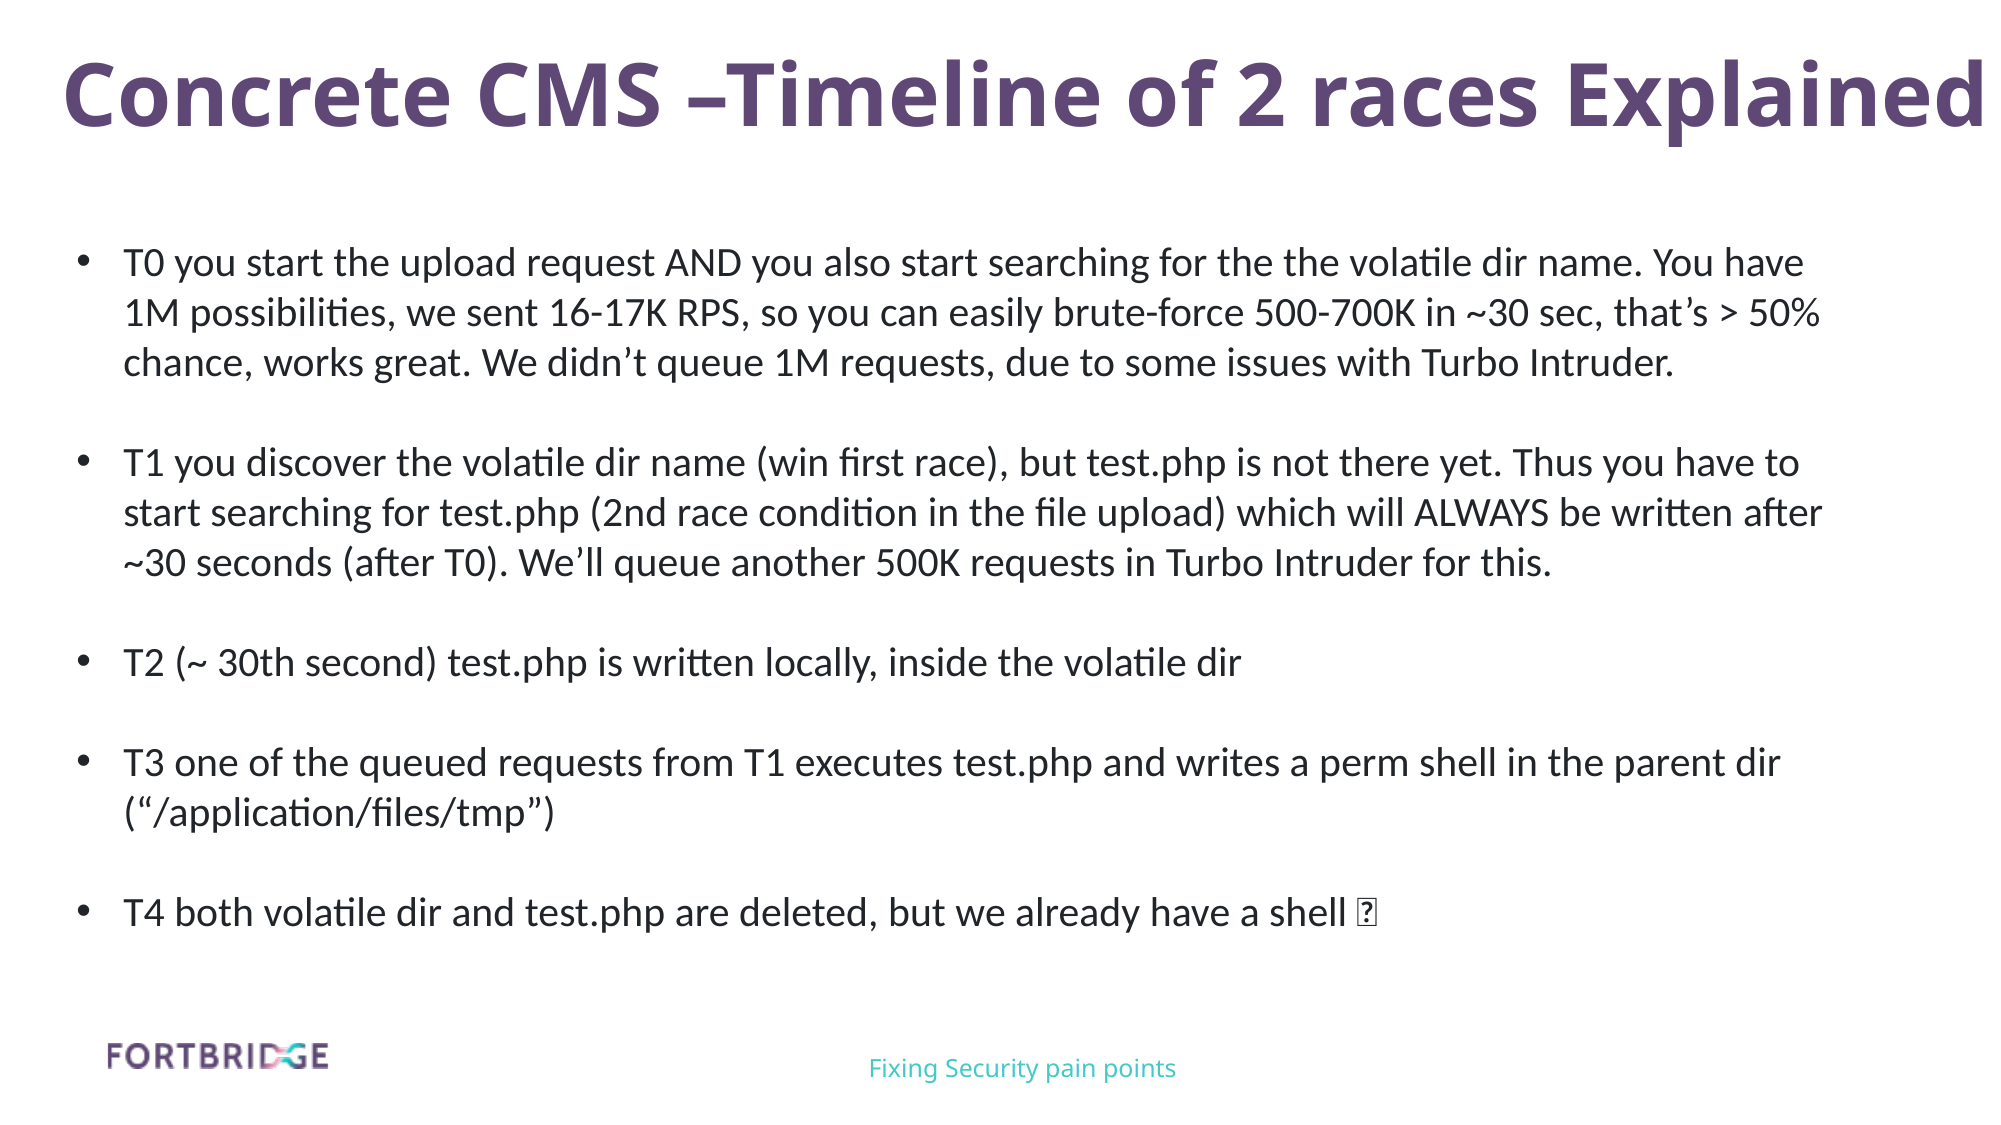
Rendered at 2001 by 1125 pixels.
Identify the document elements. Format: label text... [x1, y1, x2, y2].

text_box [107, 1043, 329, 1069]
text_box Fixing Security pain points [868, 1047, 1184, 1083]
text_box Concrete CMS –Timeline of 2 races Explained [61, 20, 2000, 144]
text_box T0 you start the upload request AND you also start searching for the the volatile dir name. You have 1M possibilities, we sent 16-17K RPS, so you can easily brute-force 500-700K in ~30 sec, that’s > 50% chance, works great. We didn’t queue 1M requests, due to some issues with Turbo Intruder. T1 you discover the volatile dir name (win first race), but test.php is not there yet. Thus you have to start searching for test.php (2nd race condition in the file upload) which will ALWAYS be written after ~30 seconds (after T0). We’ll queue another 500K requests in Turbo Intruder for this. T2 (~ 30th second) test.php is written locally, inside the volatile dir T3 one of the queued requests from T1 executes test.php and writes a perm shell in the parent dir (“/application/files/tmp”) T4 both volatile dir and test.php are deleted, but we already have a shell 🙂 [61, 227, 1848, 993]
